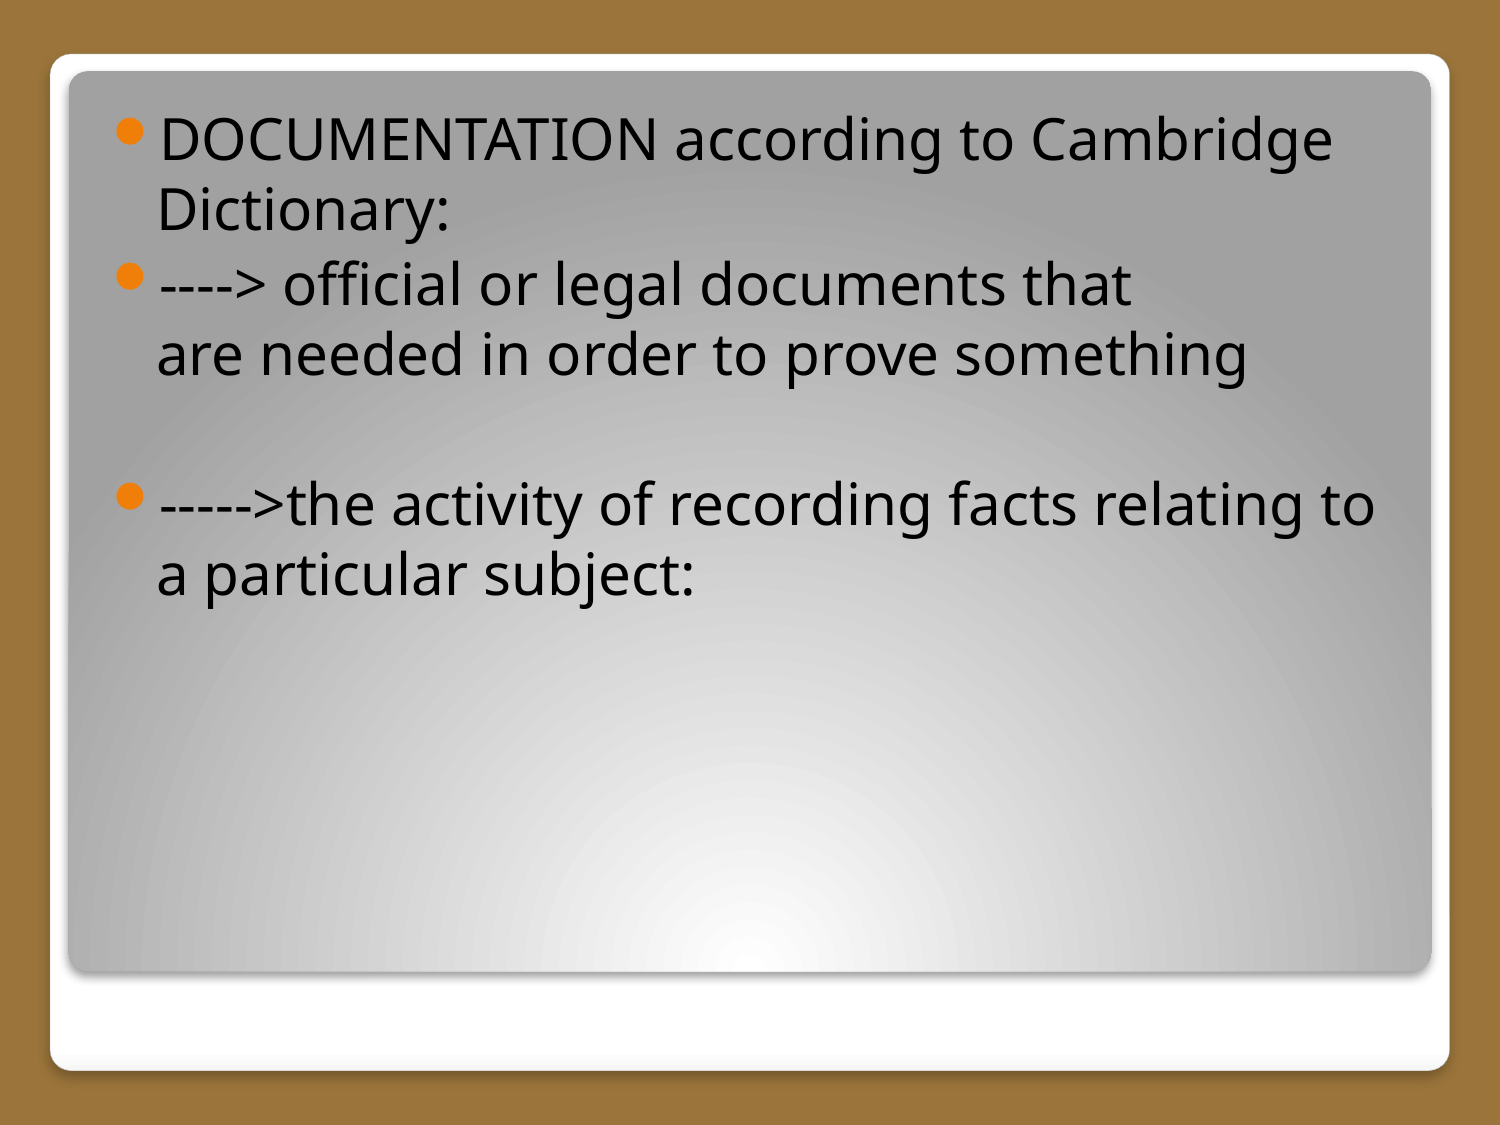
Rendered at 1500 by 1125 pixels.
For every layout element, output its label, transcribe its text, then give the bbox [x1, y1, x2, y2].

list DOCUMENTATION according to Cambridge Dictionary: ----> official or legal documents that are needed in order to prove something ----->the activity of recording facts relating to a particular subject: [82, 86, 1426, 775]
